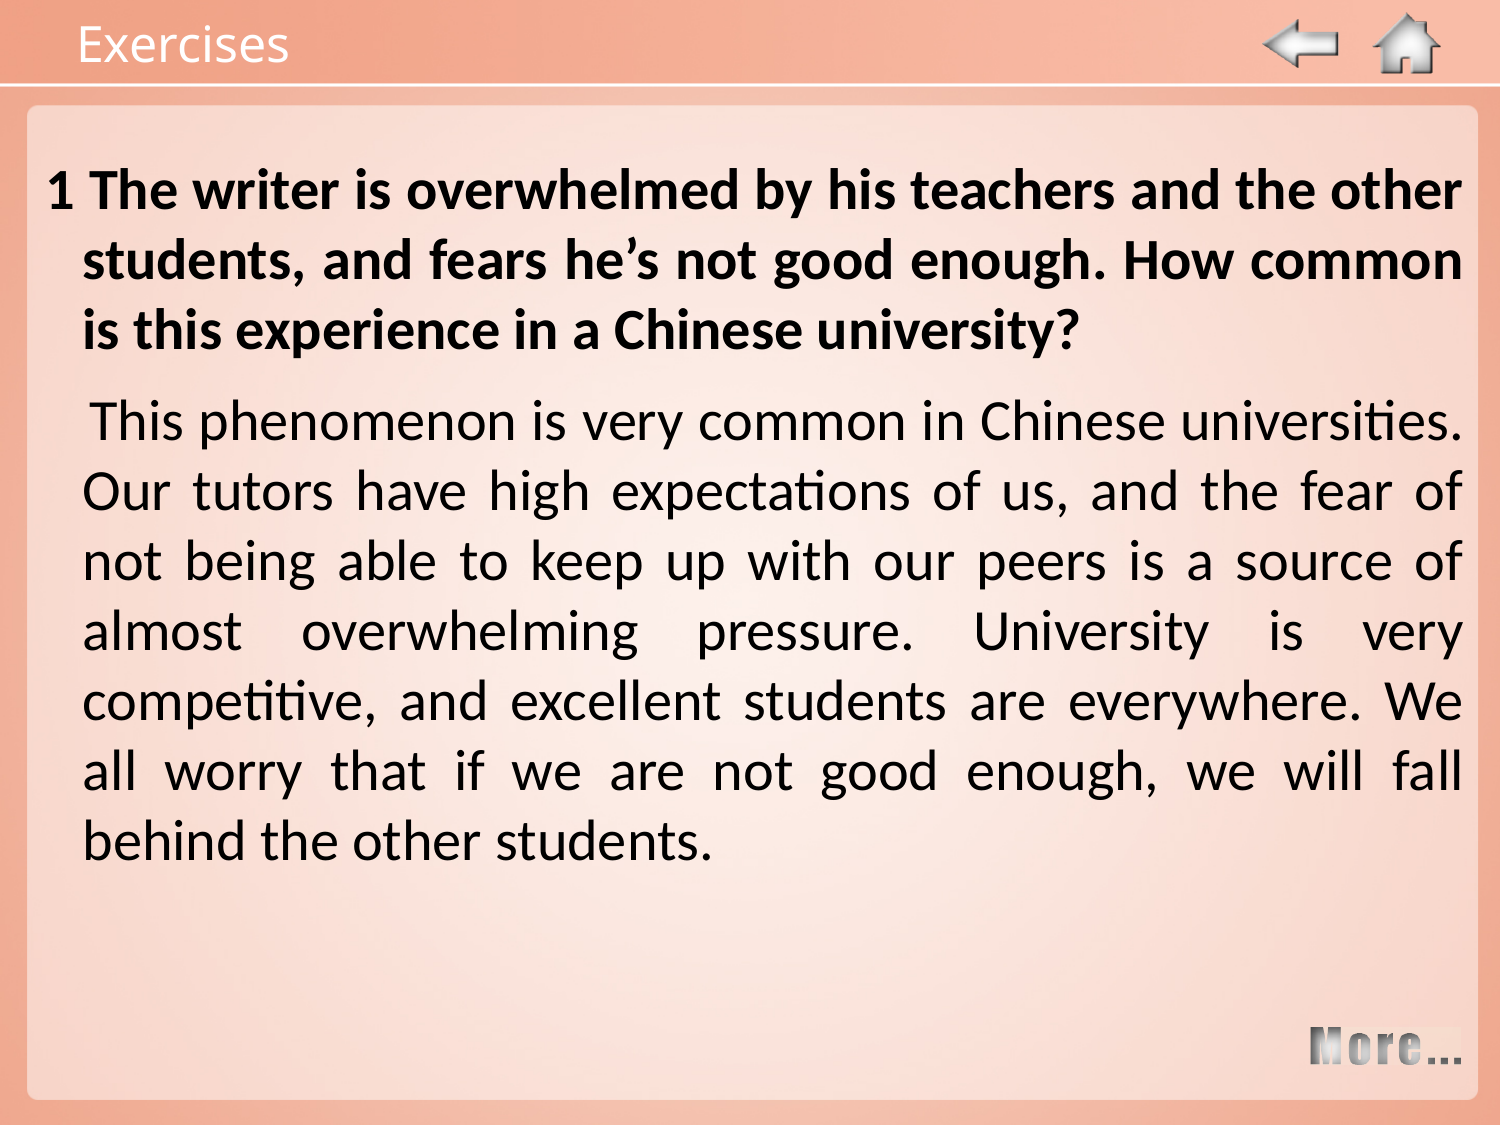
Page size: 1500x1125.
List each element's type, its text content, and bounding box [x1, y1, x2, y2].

list 1 The writer is overwhelmed by his teachers and the other students, and fears he’s not good enough. How common is this experience in a Chinese university? This phenomenon is very common in Chinese universities. Our tutors have high expectations of us, and the fear of not being able to keep up with our peers is a source of almost overwhelming pressure. University is very competitive, and excellent students are everywhere. We all worry that if we are not good enough, we will fall behind the other students. [29, 143, 1480, 1099]
text_box Exercises [61, 5, 306, 80]
picture [0, 0, 1500, 1125]
